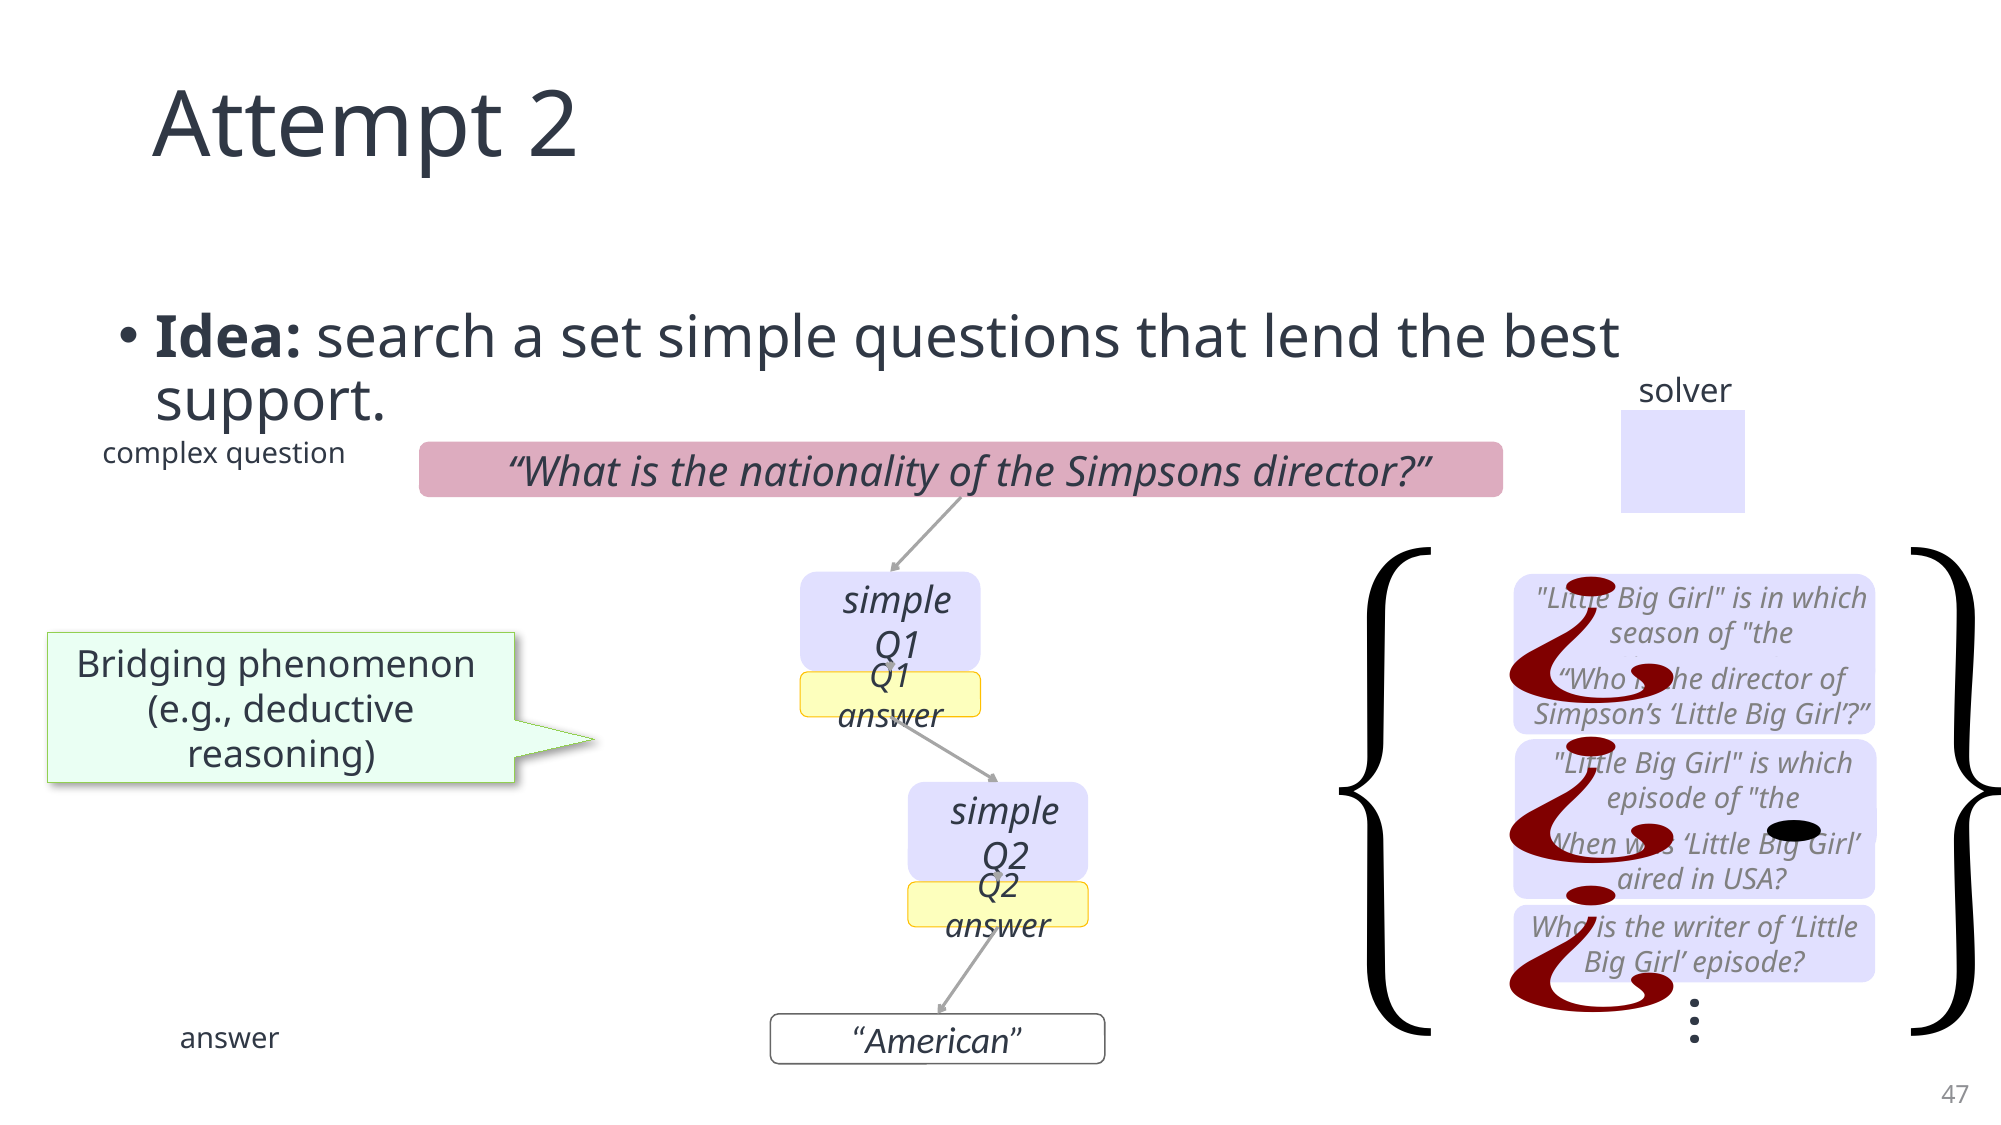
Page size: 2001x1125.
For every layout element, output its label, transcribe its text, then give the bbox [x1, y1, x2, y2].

text_box Q2 answer [906, 880, 1090, 928]
text_box “Who is the director of Simpson’s ‘Little Big Girl’?” [1512, 655, 1877, 736]
text_box “American” [770, 1013, 1105, 1064]
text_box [890, 497, 962, 597]
text_box simple Q1 [799, 570, 982, 670]
text_box solver [1623, 362, 1748, 417]
text_box simple Q2 [906, 780, 1090, 880]
title Attempt 2 [137, 47, 1863, 206]
text_box Who is the writer of ‘Little Big Girl’ episode? [1512, 903, 1877, 984]
text_box “What is the nationality of the Simpsons director?” [417, 440, 1505, 499]
slide_number 47 [1912, 1065, 2000, 1125]
text_box When was ‘Little Big Girl’ aired in USA? [1512, 820, 1877, 900]
text_box answer [82, 1011, 378, 1062]
list Idea: search a set simple questions that lend the best support. [103, 299, 1863, 1014]
text_box Bridging phenomenon (e.g., deductive reasoning) [47, 632, 595, 783]
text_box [890, 716, 999, 807]
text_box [937, 926, 999, 1014]
text_box Q1 answer [799, 670, 982, 718]
text_box "Little Big Girl" is which episode of "the Simpsons"'s? [1513, 738, 1878, 842]
text_box ... [1670, 979, 1765, 1064]
text_box complex question [76, 427, 372, 477]
text_box "Little Big Girl" is in which season of "the Simpsons"'s? [1512, 572, 1877, 668]
